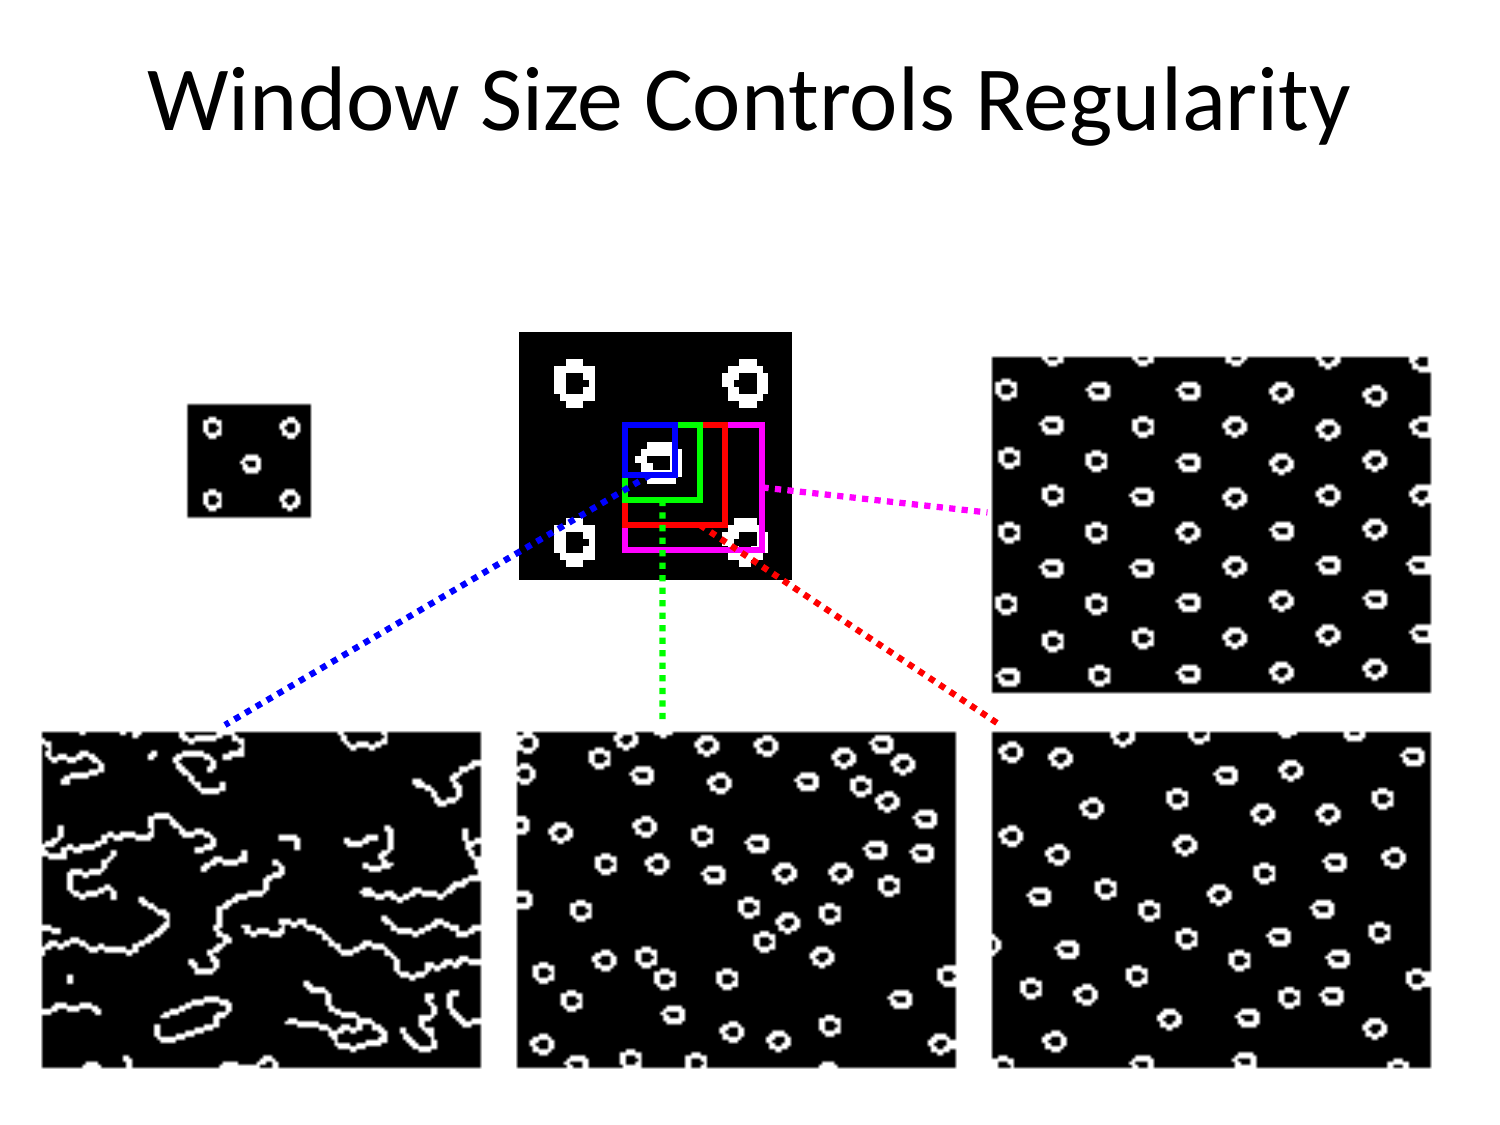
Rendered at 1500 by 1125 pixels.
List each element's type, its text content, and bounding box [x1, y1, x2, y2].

title Window Size Controls Regularity [112, 0, 1388, 188]
picture [162, 374, 338, 550]
picture [12, 327, 1463, 1101]
picture [462, 263, 851, 651]
